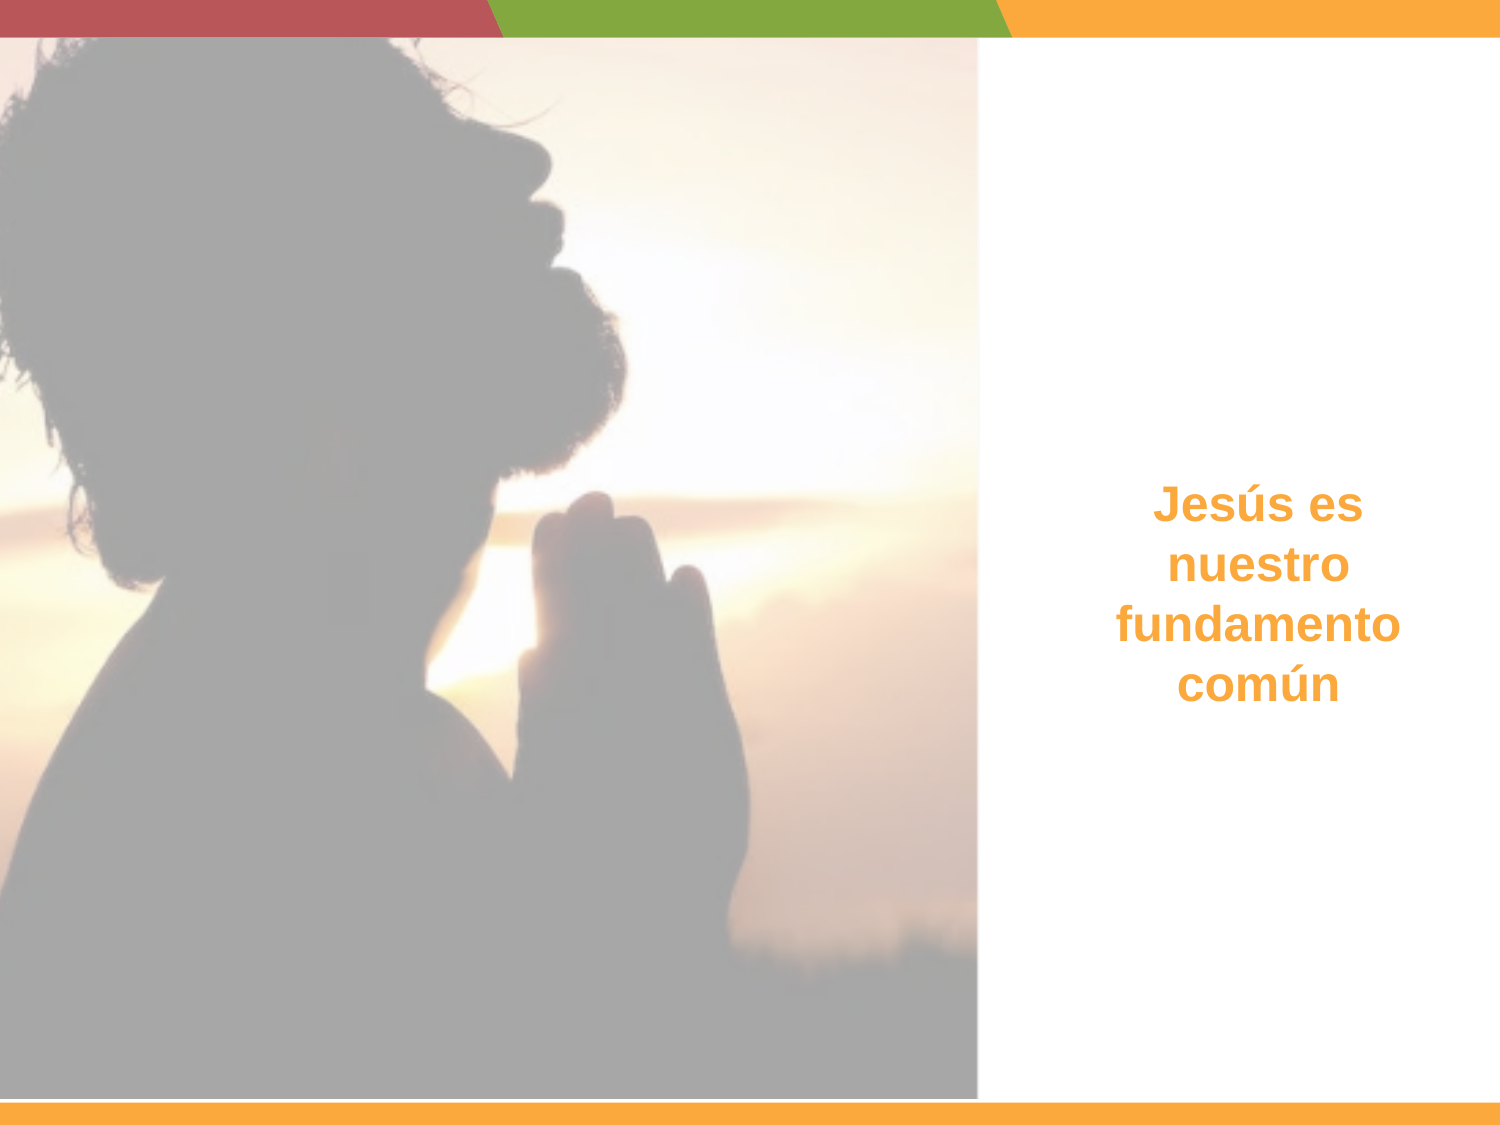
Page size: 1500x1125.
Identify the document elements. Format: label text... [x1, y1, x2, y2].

picture [0, 38, 980, 1099]
text_box Jesús es nuestro fundamento común [1090, 463, 1427, 719]
